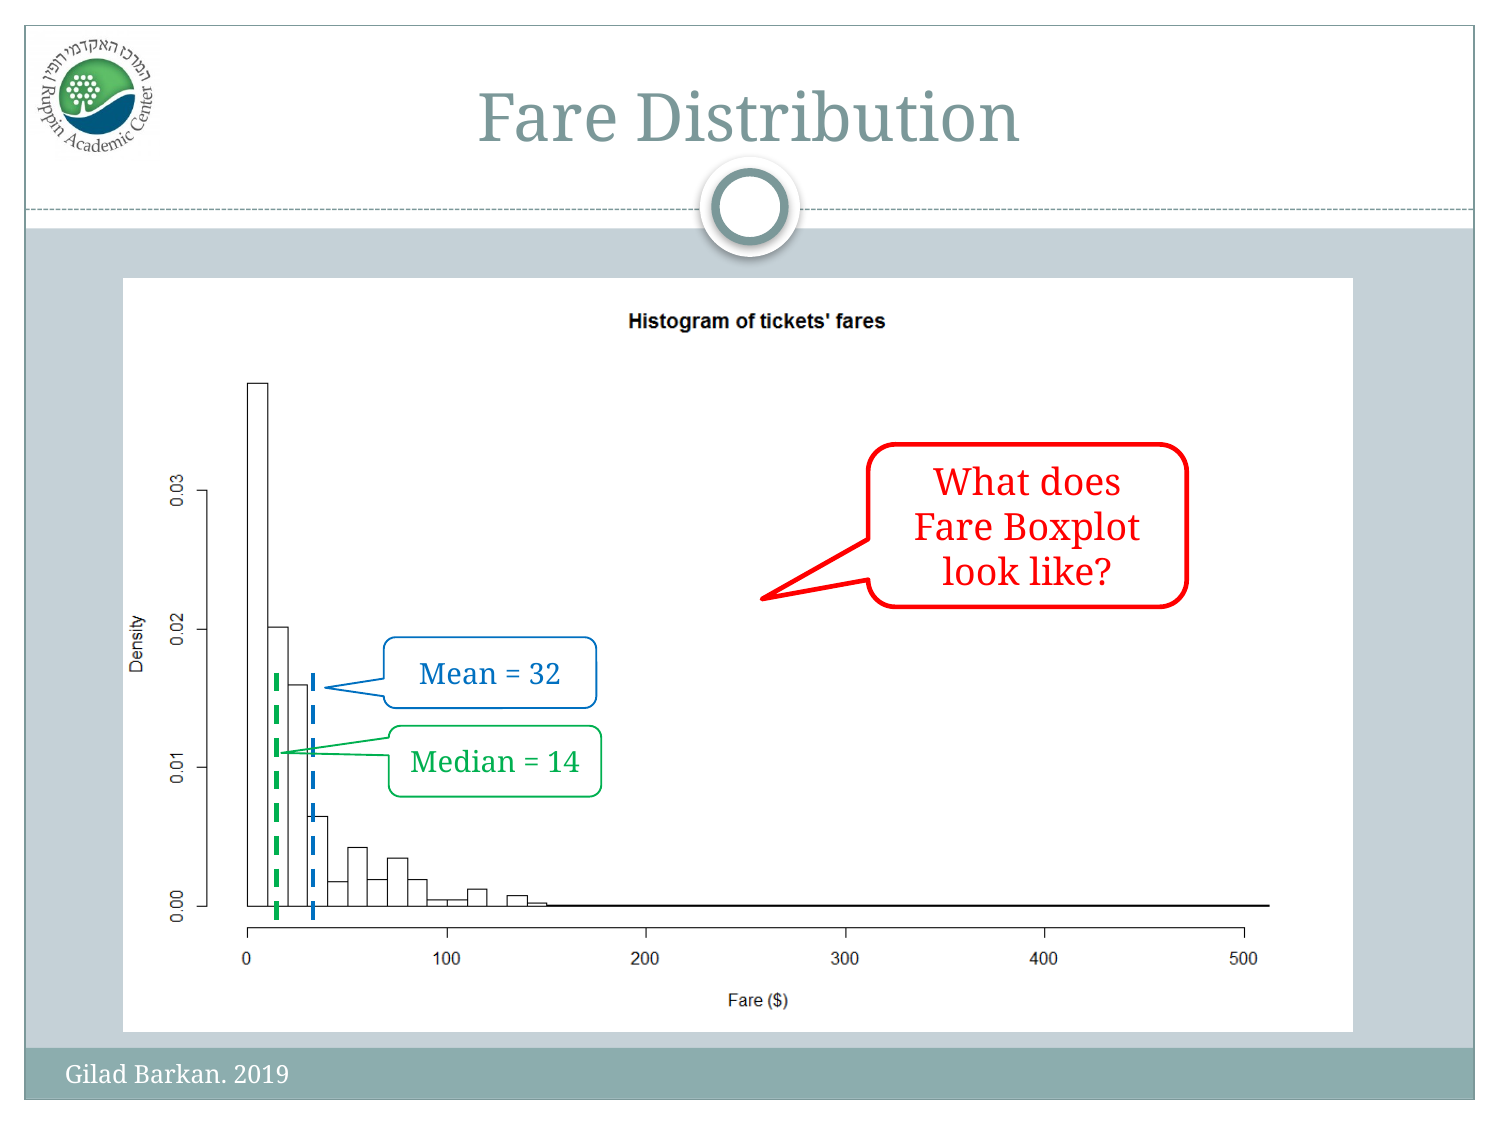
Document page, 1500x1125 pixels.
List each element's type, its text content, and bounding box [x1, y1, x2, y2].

picture [29, 30, 160, 161]
picture [123, 278, 1353, 1032]
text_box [275, 636, 602, 921]
footer Gilad Barkan. 2019 [50, 1051, 638, 1112]
title Fare Distribution [49, 37, 1450, 162]
